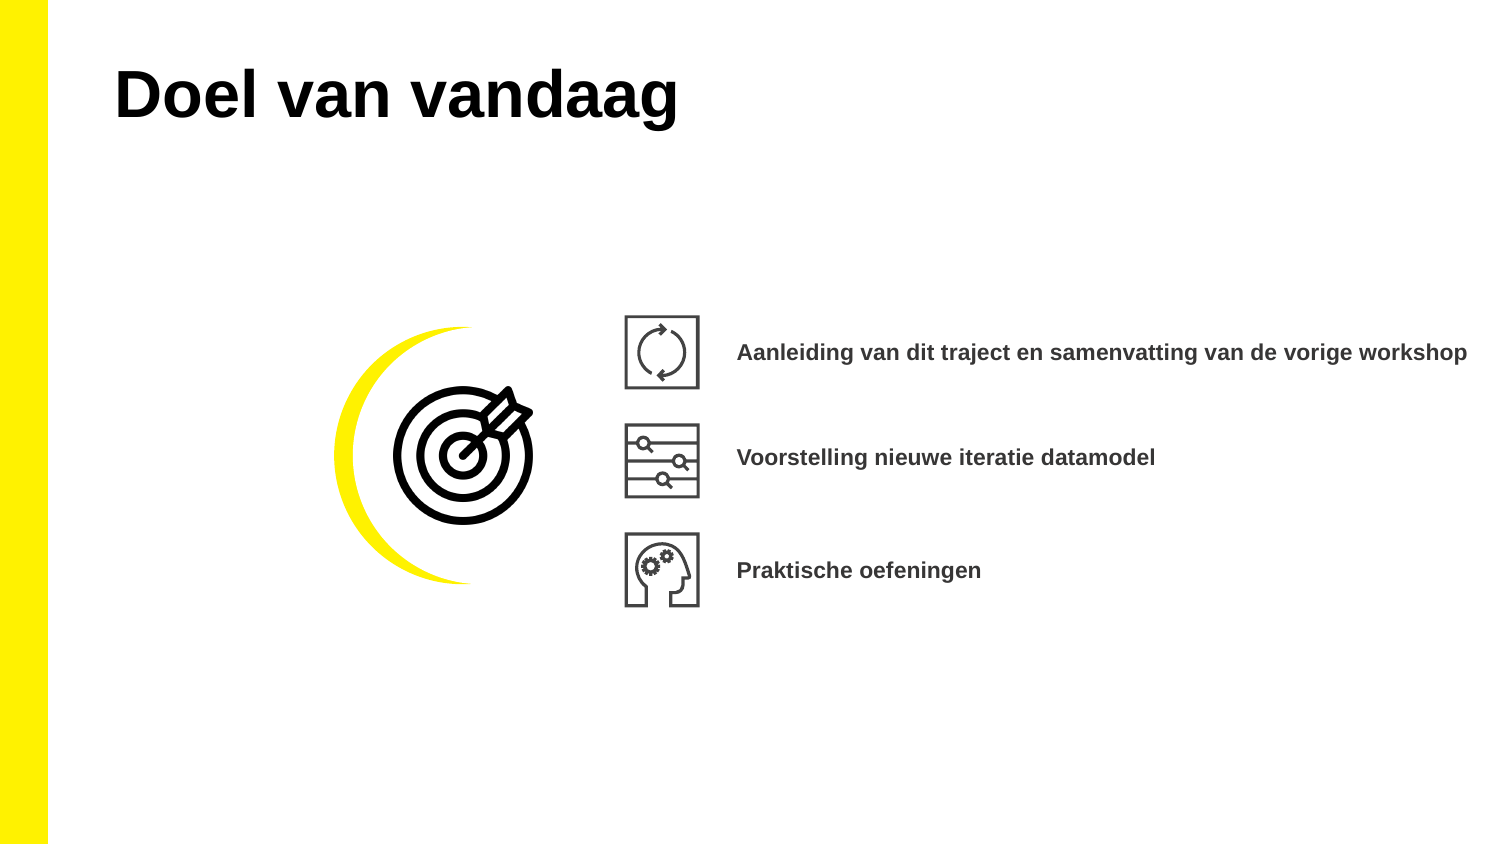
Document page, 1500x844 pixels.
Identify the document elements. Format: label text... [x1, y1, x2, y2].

picture [393, 385, 533, 526]
text_box [659, 549, 674, 564]
text_box [641, 556, 661, 576]
text_box [637, 323, 668, 375]
text_box Voorstelling nieuwe iteratie datamodel [721, 435, 1377, 480]
text_box Praktische oefeningen [721, 547, 1436, 593]
text_box [624, 423, 700, 499]
text_box [656, 329, 687, 382]
text_box Aanleiding van dit traject en samenvatting van de vorige workshop [721, 330, 1493, 375]
text_box [334, 326, 471, 585]
text_box [352, 326, 611, 585]
text_box [624, 532, 700, 608]
text_box Doel van vandaag [103, 44, 1397, 167]
text_box [624, 315, 700, 390]
